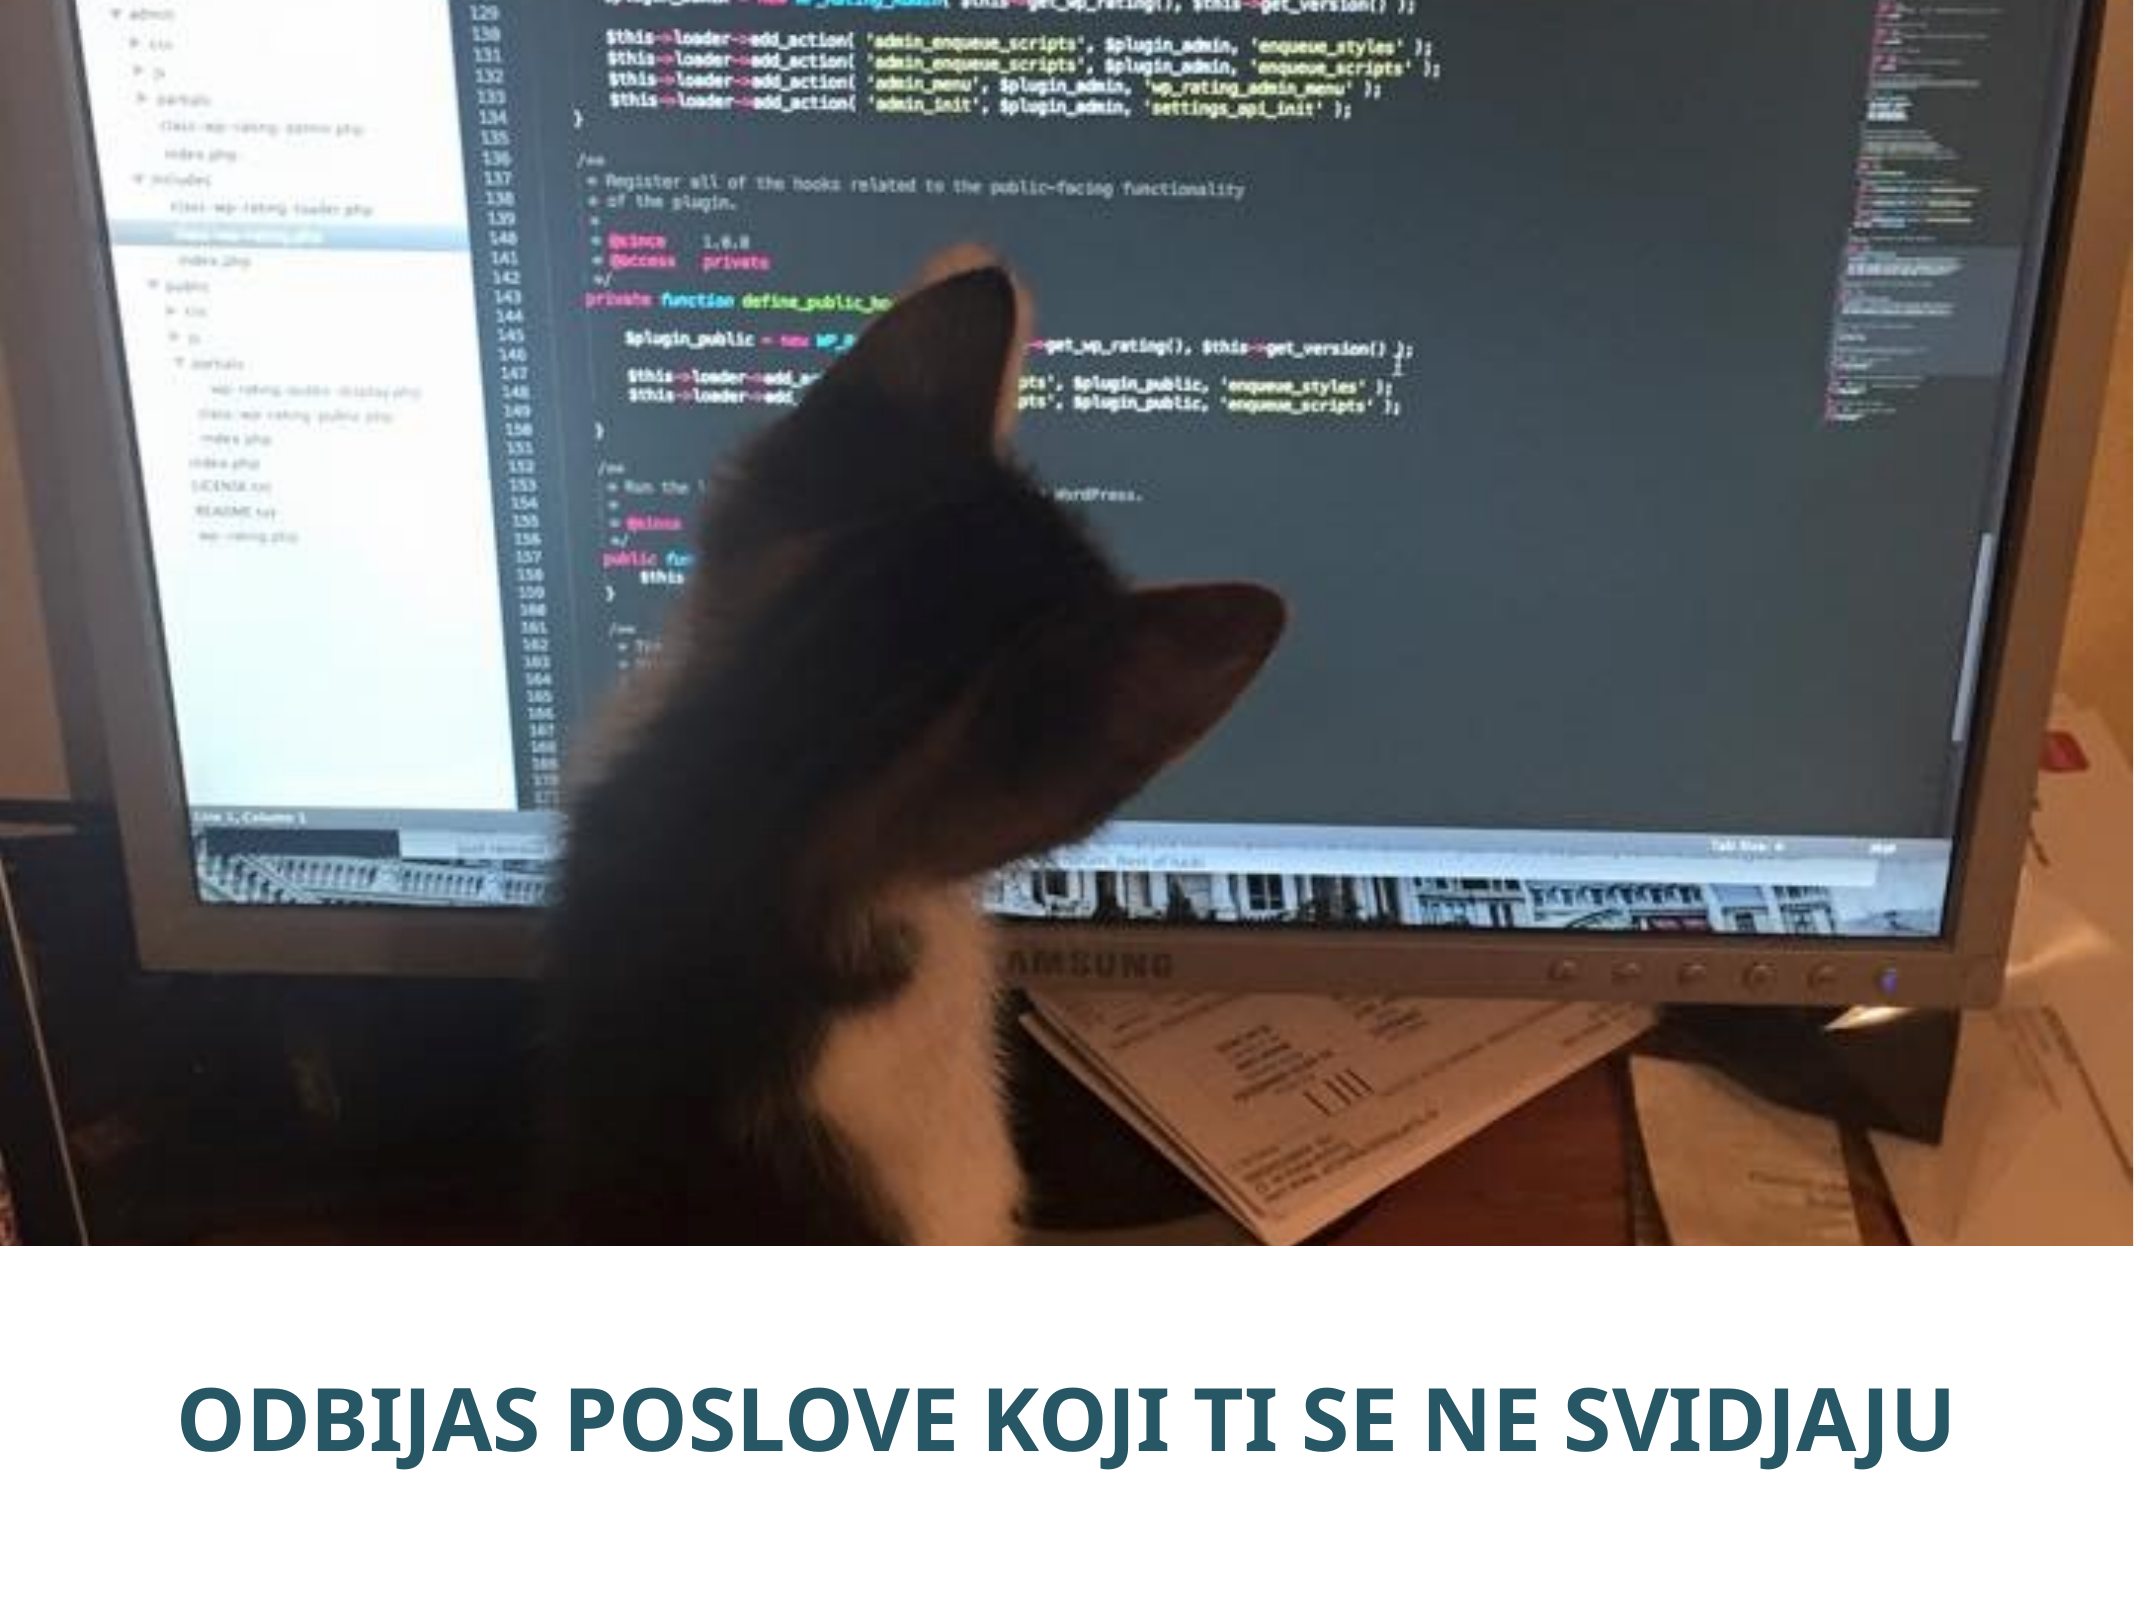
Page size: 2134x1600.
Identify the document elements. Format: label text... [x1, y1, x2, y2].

picture [0, 0, 2134, 1246]
title ODBIJAS POSLOVE KOJI TI SE NE SVIDJAJU [131, 1276, 2002, 1557]
